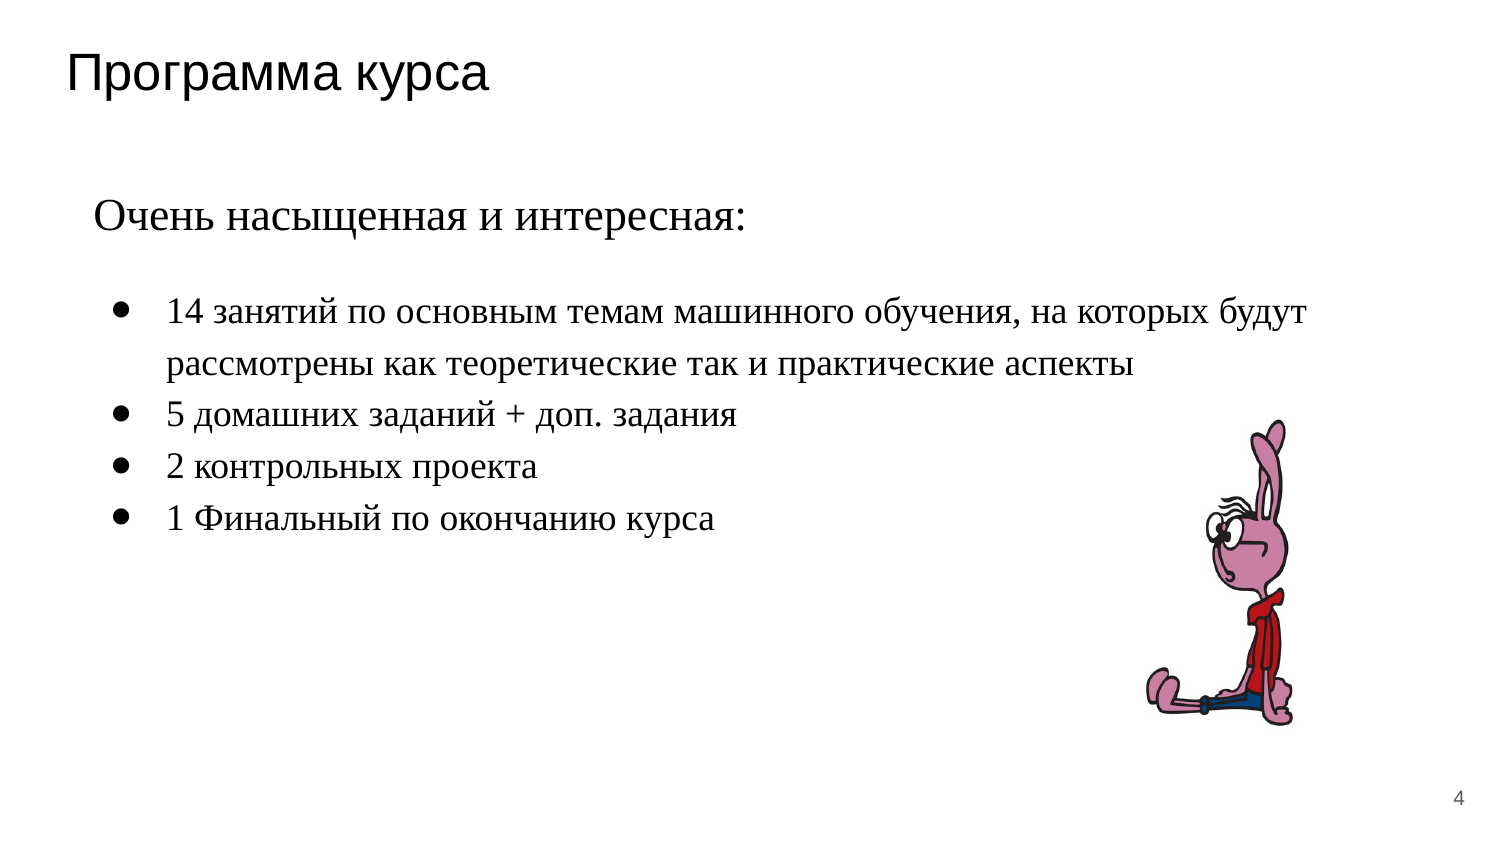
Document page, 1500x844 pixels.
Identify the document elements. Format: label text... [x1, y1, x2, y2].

text_box Очень насыщенная и интересная: [78, 169, 926, 252]
list 14 занятий по основным темам машинного обучения, на которых будут рассмотрены как теоретические так и практические аспекты 5 домашних заданий + доп. задания 2 контрольных проекта 1 Финальный по окончанию курса [76, 264, 1474, 825]
slide_number ‹#› [1389, 764, 1480, 830]
title Программа курса [51, 23, 1449, 117]
picture [1086, 407, 1387, 741]
